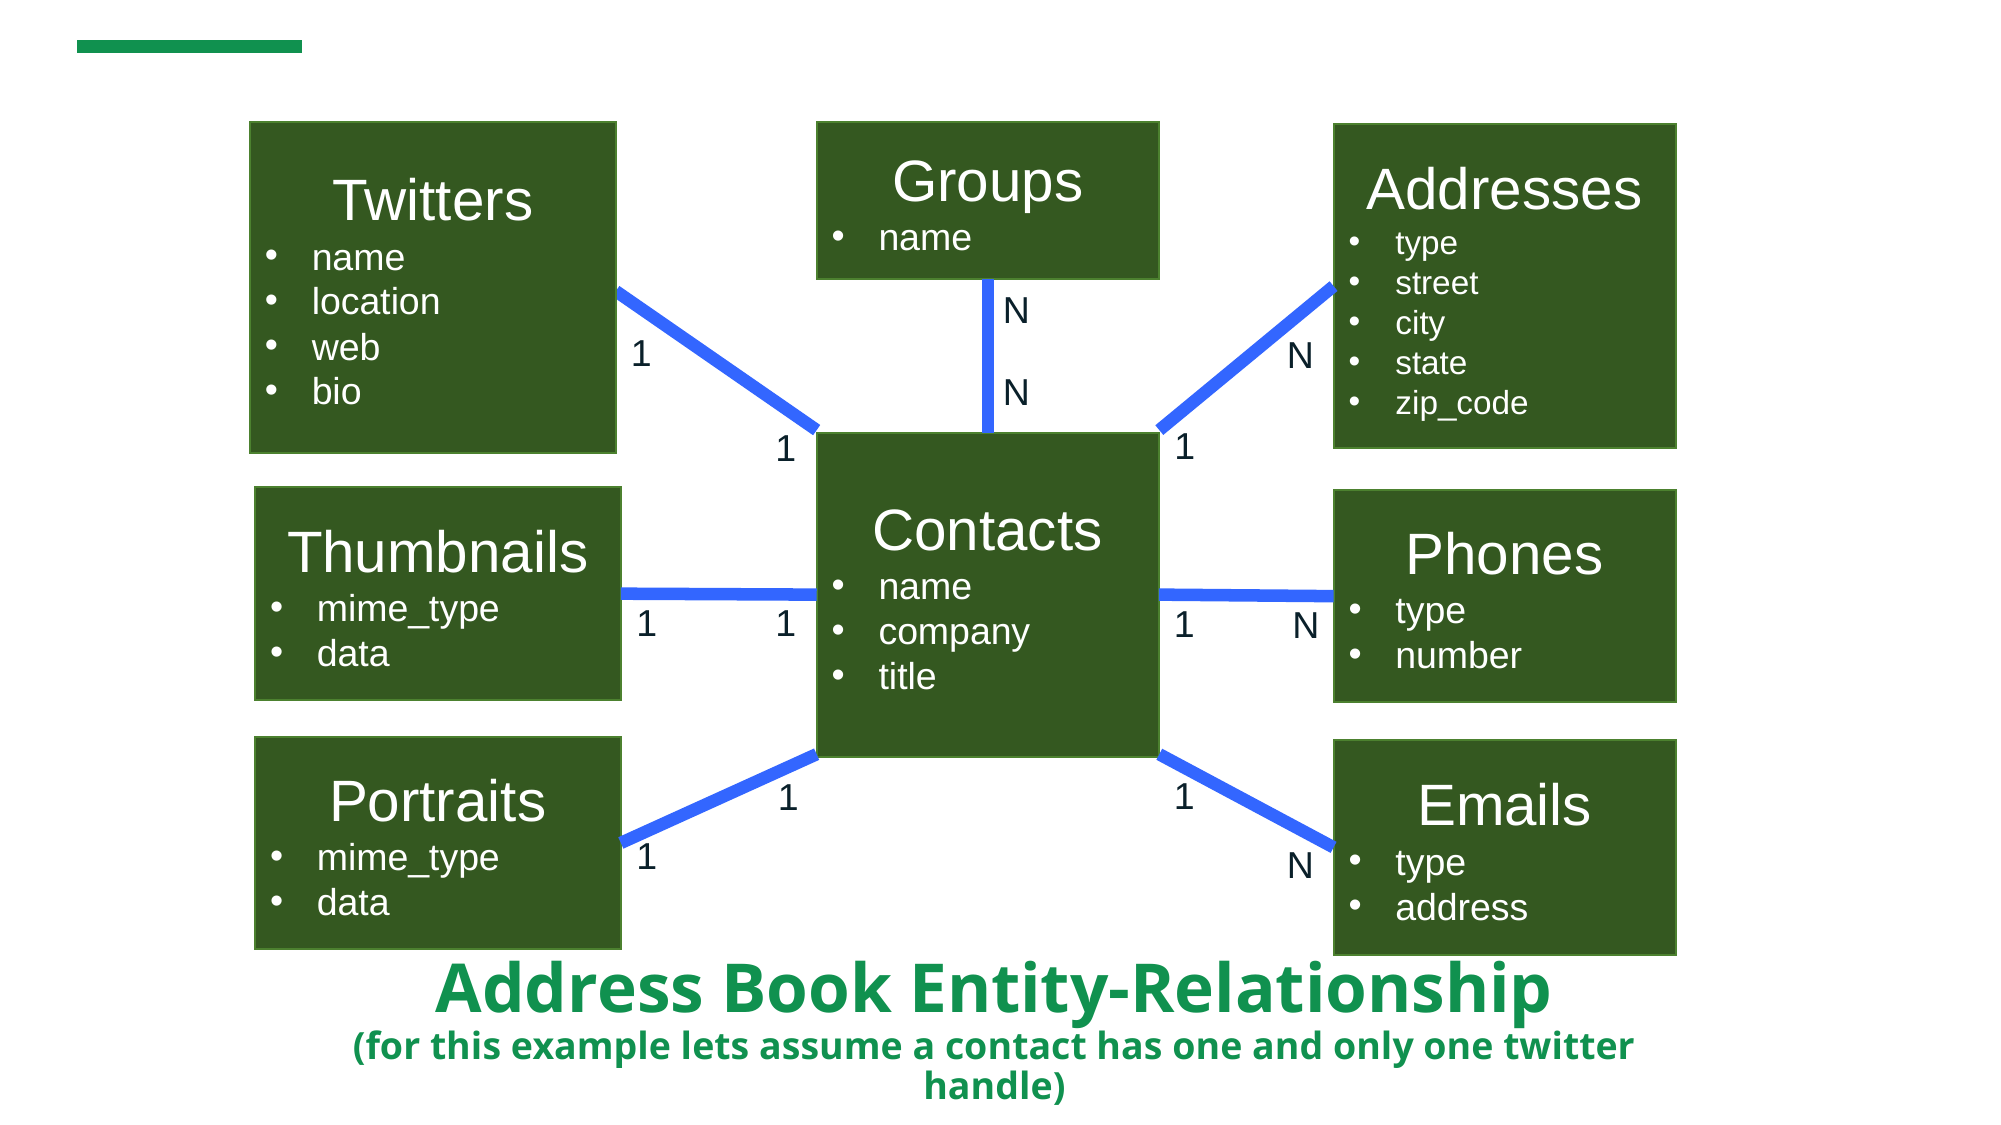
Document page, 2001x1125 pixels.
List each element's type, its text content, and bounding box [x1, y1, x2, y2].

text_box Address Book Entity-Relationship (for this example lets assume a contact has one and only one twitter handle) [295, 960, 1694, 1101]
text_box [249, 121, 1676, 956]
